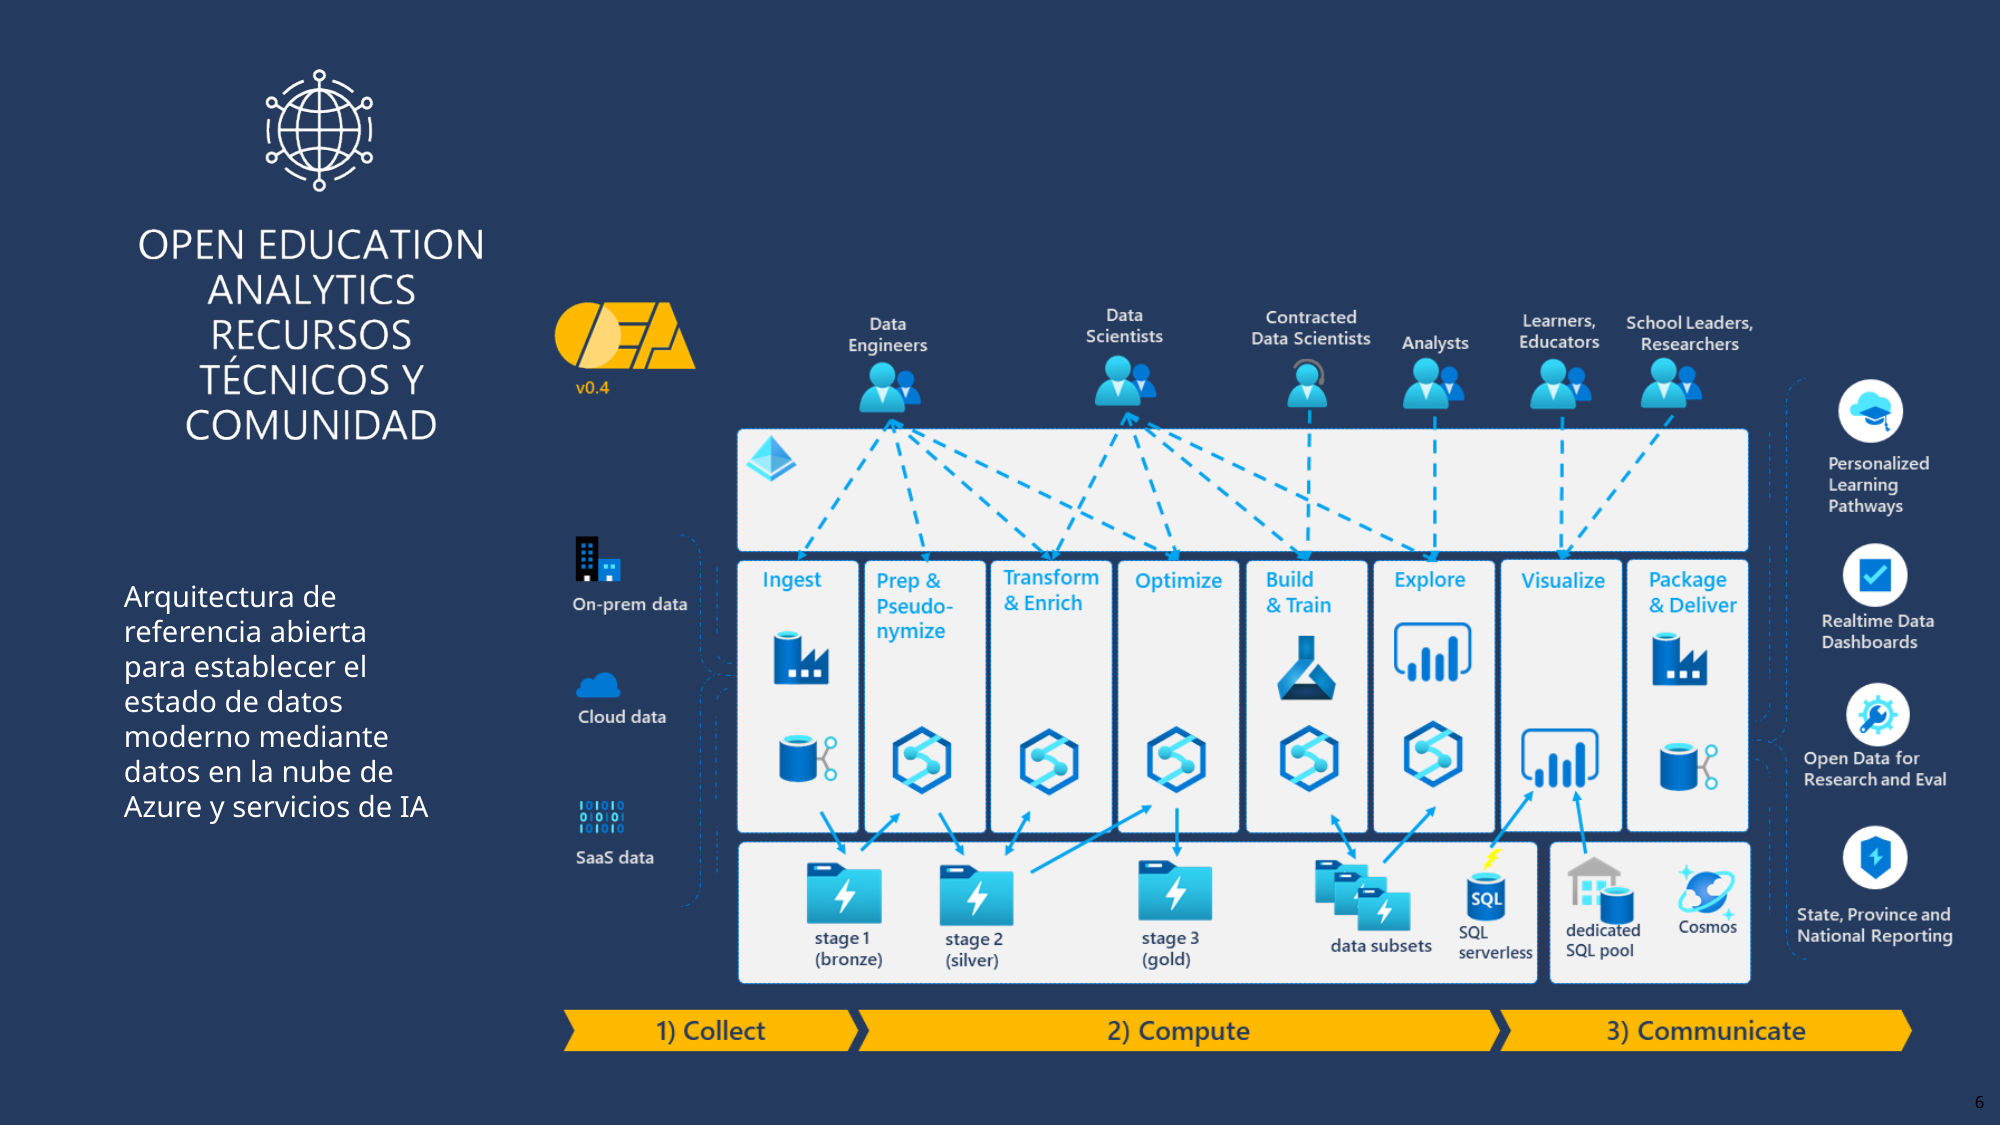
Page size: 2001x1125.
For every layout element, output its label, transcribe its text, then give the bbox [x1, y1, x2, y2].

picture [538, 281, 1959, 1059]
picture [112, 69, 523, 475]
text_box Arquitectura de referencia abierta para establecer el estado de datos moderno mediante datos en la nube de Azure y servicios de IA [109, 570, 451, 866]
